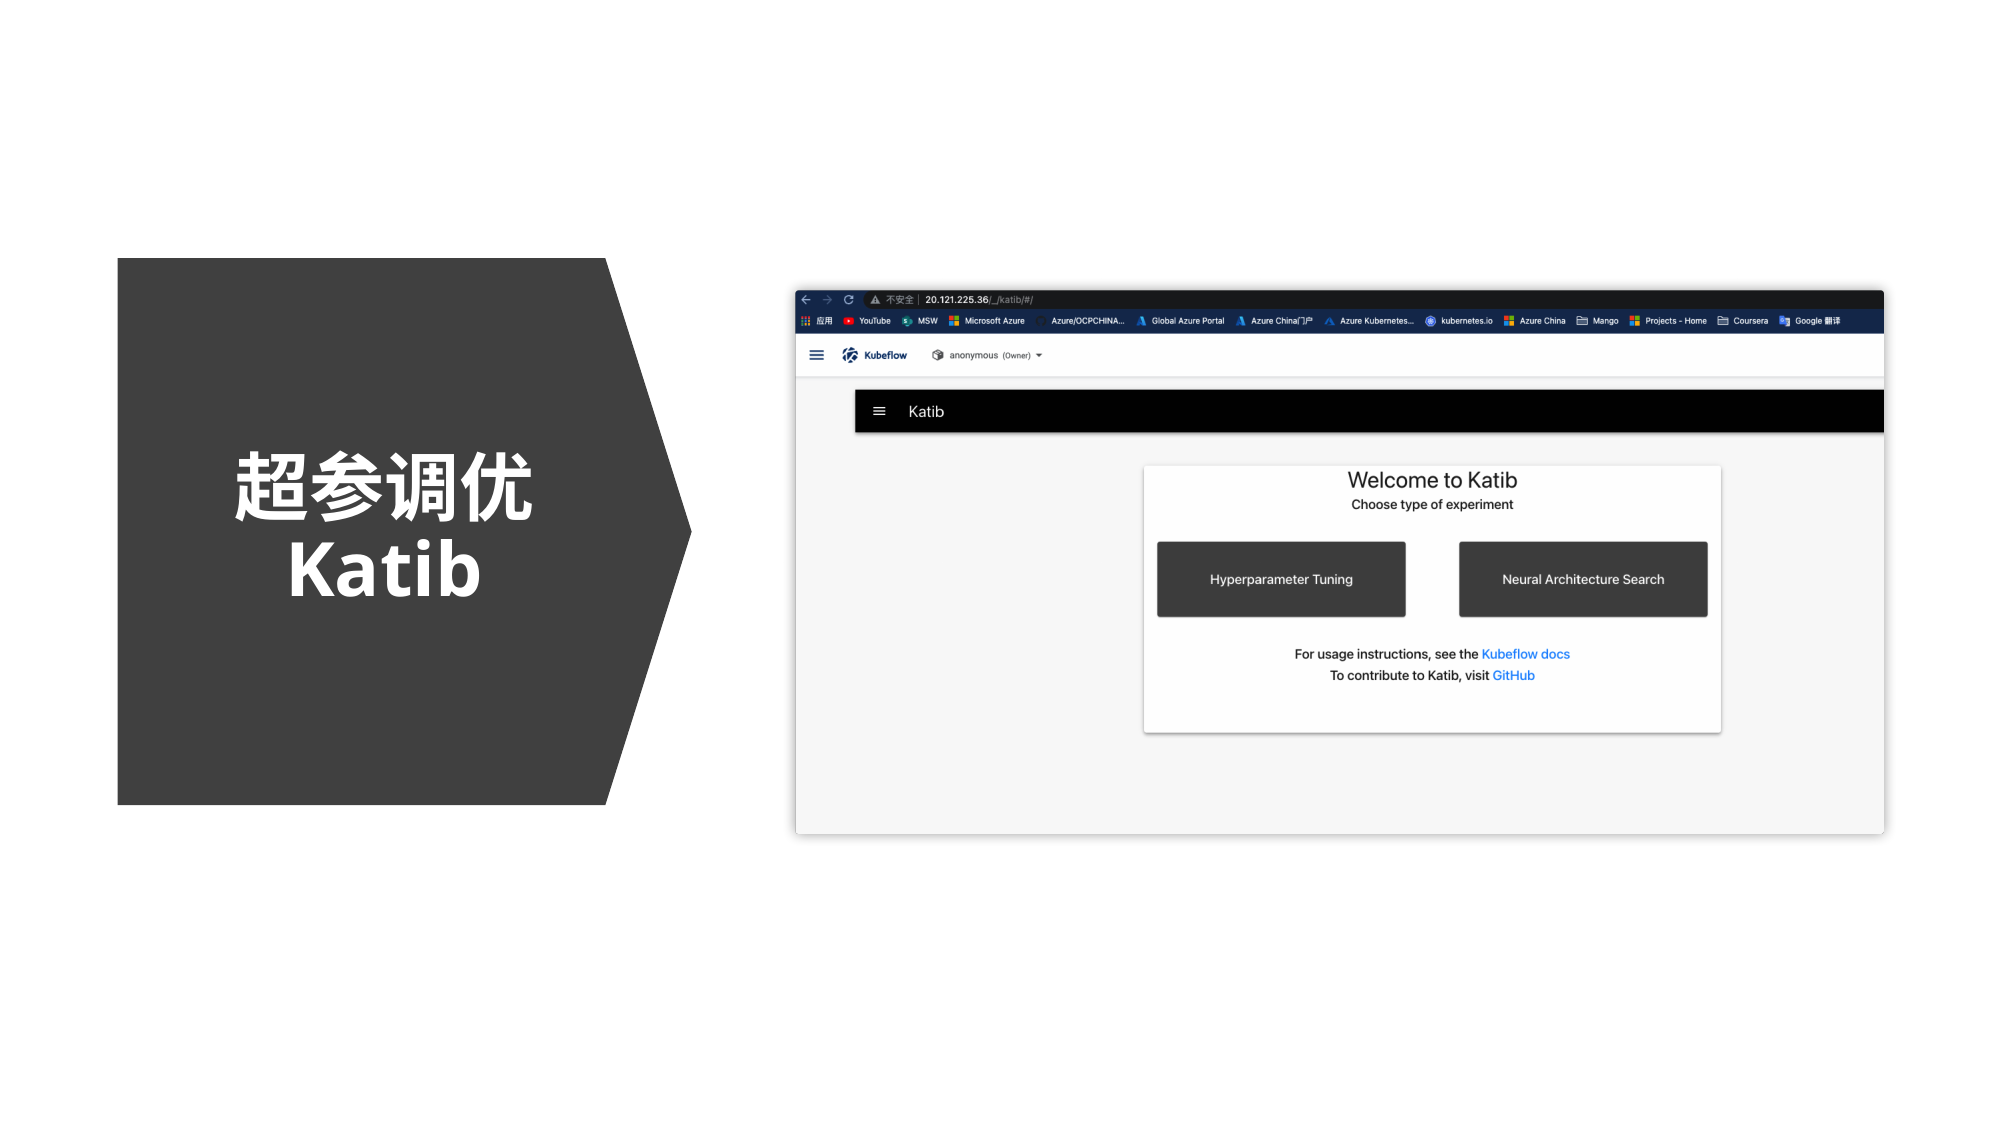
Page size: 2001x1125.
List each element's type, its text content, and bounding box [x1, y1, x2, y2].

title 超参调优 Katib [168, 322, 601, 741]
text_box [116, 257, 693, 807]
picture [783, 278, 1896, 846]
